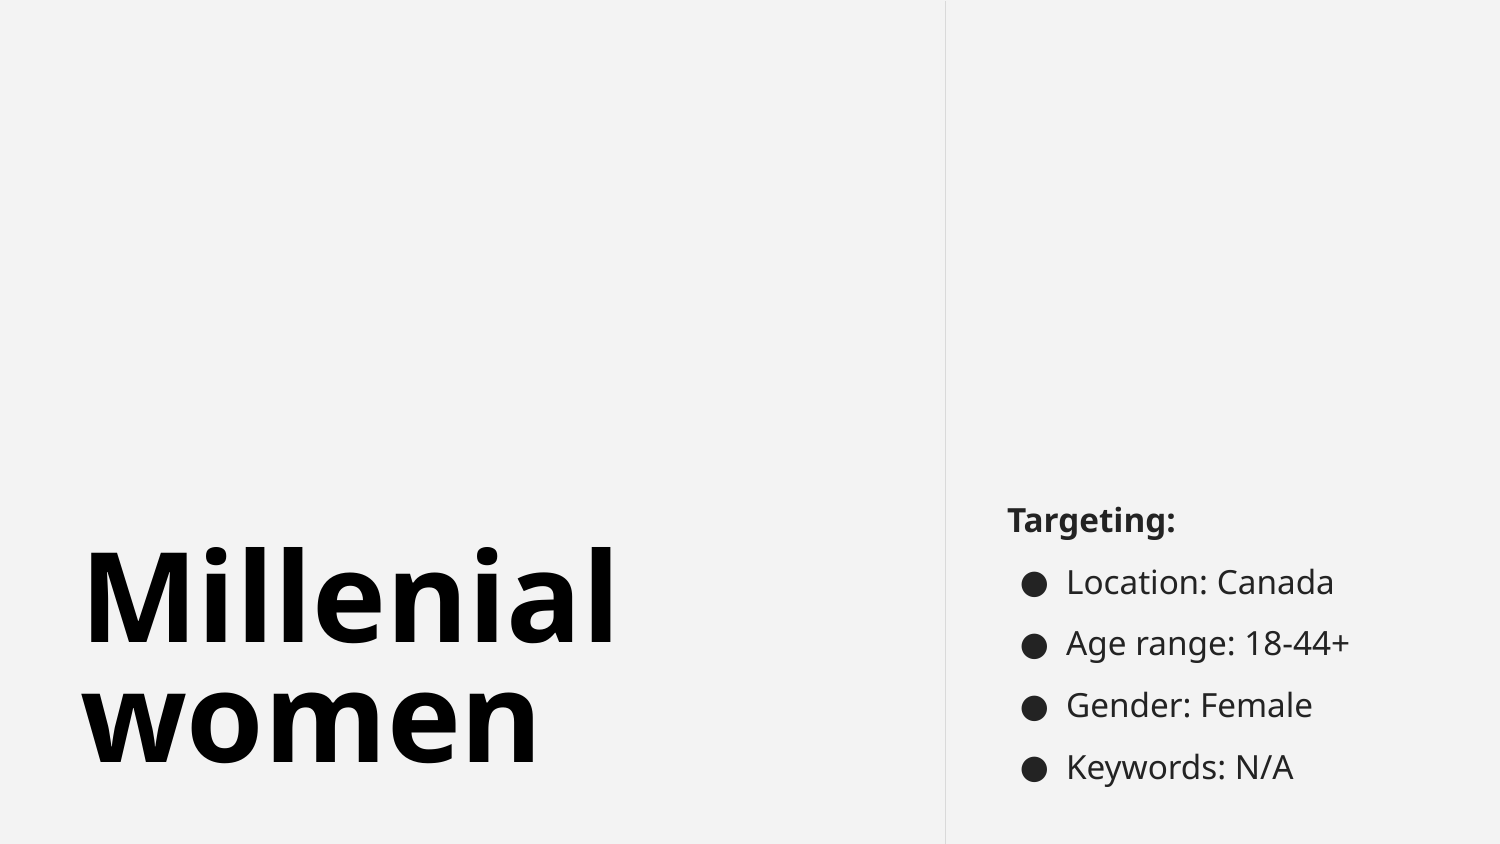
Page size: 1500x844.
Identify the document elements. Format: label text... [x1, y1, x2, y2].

title Millenial women [64, 542, 938, 802]
text_box Targeting: Location: Canada Age range: 18-44+ Gender: Female Keywords: N/A [992, 192, 1448, 801]
